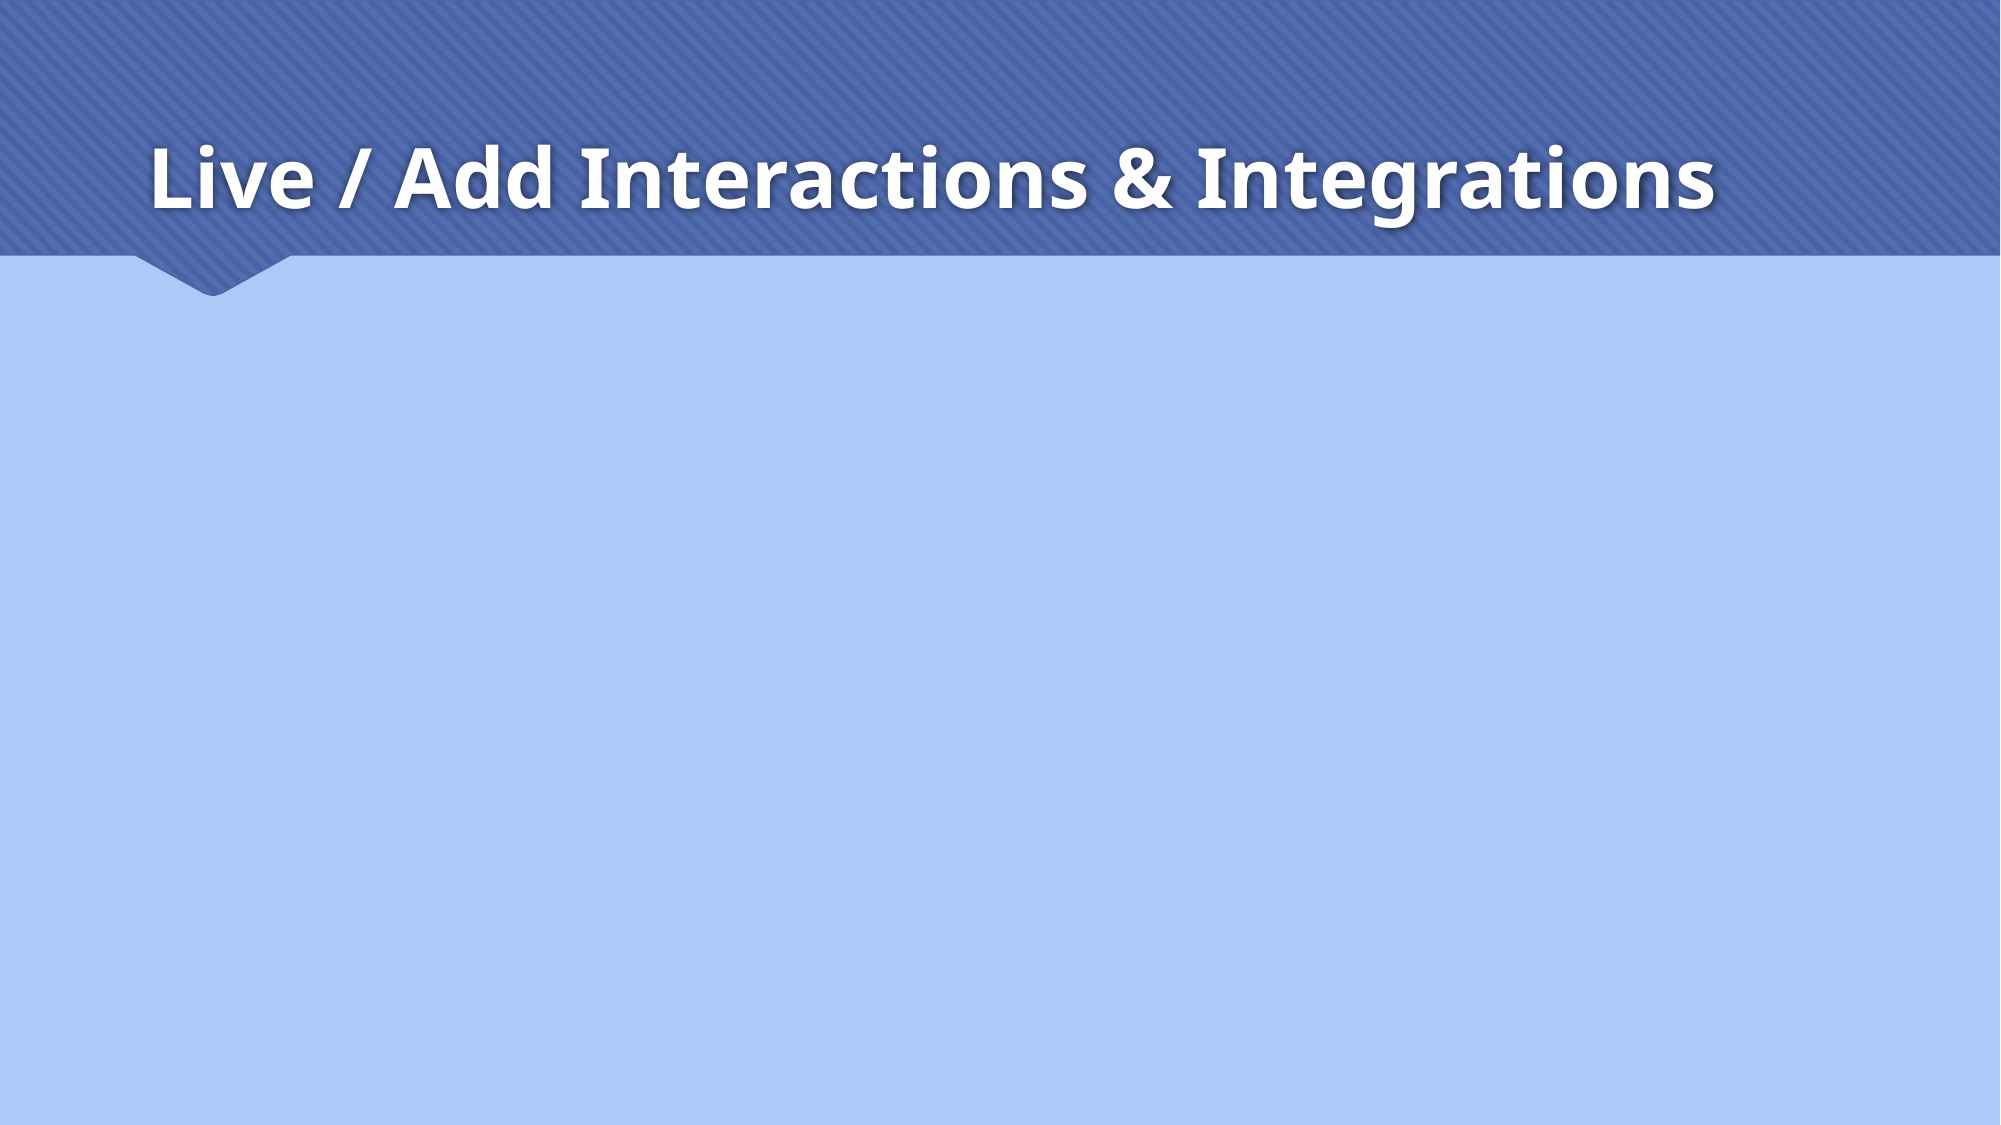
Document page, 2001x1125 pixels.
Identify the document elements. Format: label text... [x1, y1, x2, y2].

title Live / Add Interactions & Integrations [132, 73, 1868, 233]
